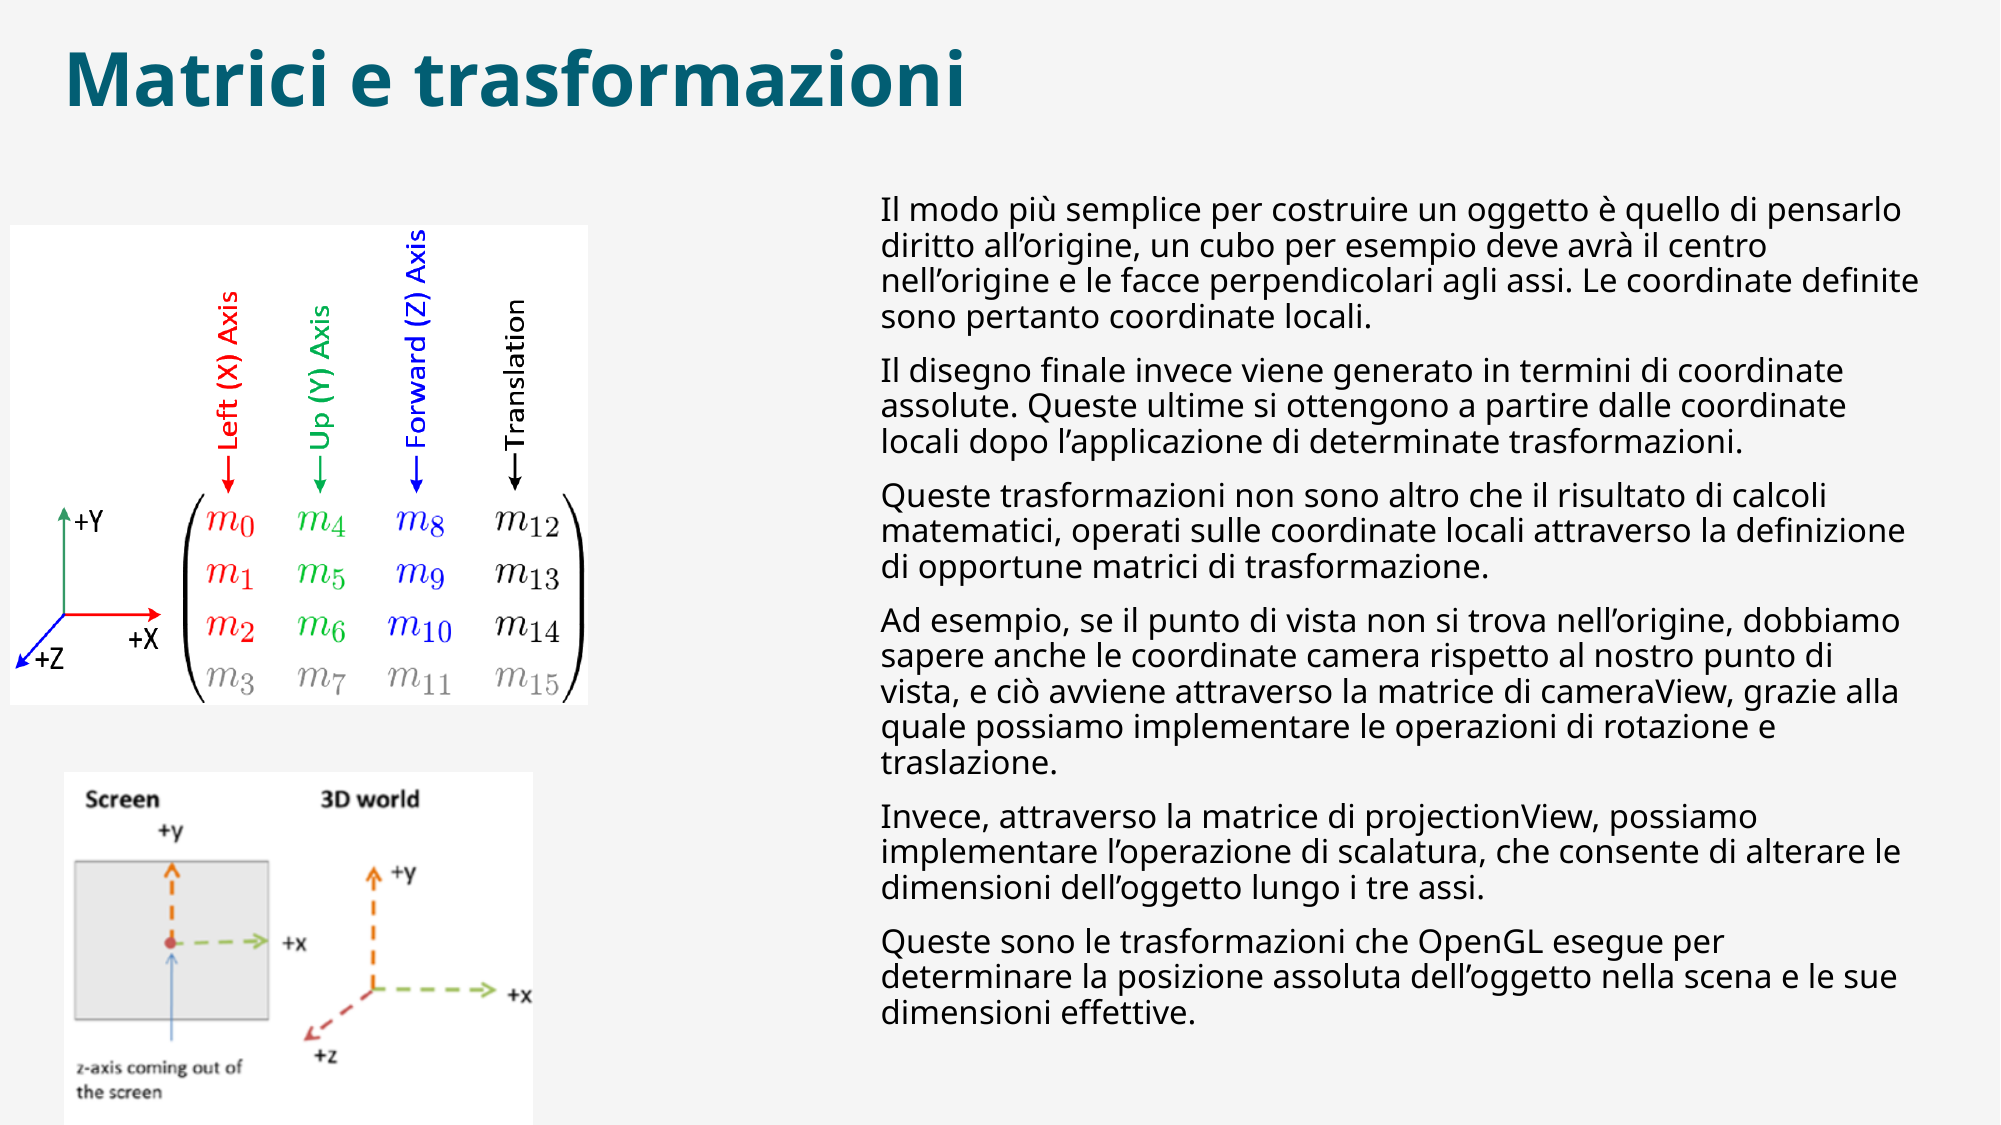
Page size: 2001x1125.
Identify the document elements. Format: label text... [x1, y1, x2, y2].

picture [64, 772, 533, 1125]
list Il modo più semplice per costruire un oggetto è quello di pensarlo diritto all’origine, un cubo per esempio deve avrà il centro nell’origine e le facce perpendicolari agli assi. Le coordinate definite sono pertanto coordinate locali. Il disegno finale invece viene generato in termini di coordinate assolute. Queste ultime si ottengono a partire dalle coordinate locali dopo l’applicazione di determinate trasformazioni. Queste trasformazioni non sono altro che il risultato di calcoli matematici, operati sulle coordinate locali attraverso la definizione di opportune matrici di trasformazione. Ad esempio, se il punto di vista non si trova nell’origine, dobbiamo sapere anche le coordinate camera rispetto al nostro punto di vista, e ciò avviene attraverso la matrice di cameraView, grazie alla quale possiamo implementare le operazioni di rotazione e traslazione. Invece, attraverso la matrice di projectionView, possiamo implementare l’operazione di scalatura, che consente di alterare le dimensioni dell’oggetto lungo i tre assi. Queste sono le trasformazioni che OpenGL esegue per determinare la posizione assoluta dell’oggetto nella scena e le sue dimensioni effettive. [865, 185, 1938, 1043]
picture [10, 225, 588, 705]
title Matrici e trasformazioni [48, 22, 1938, 142]
